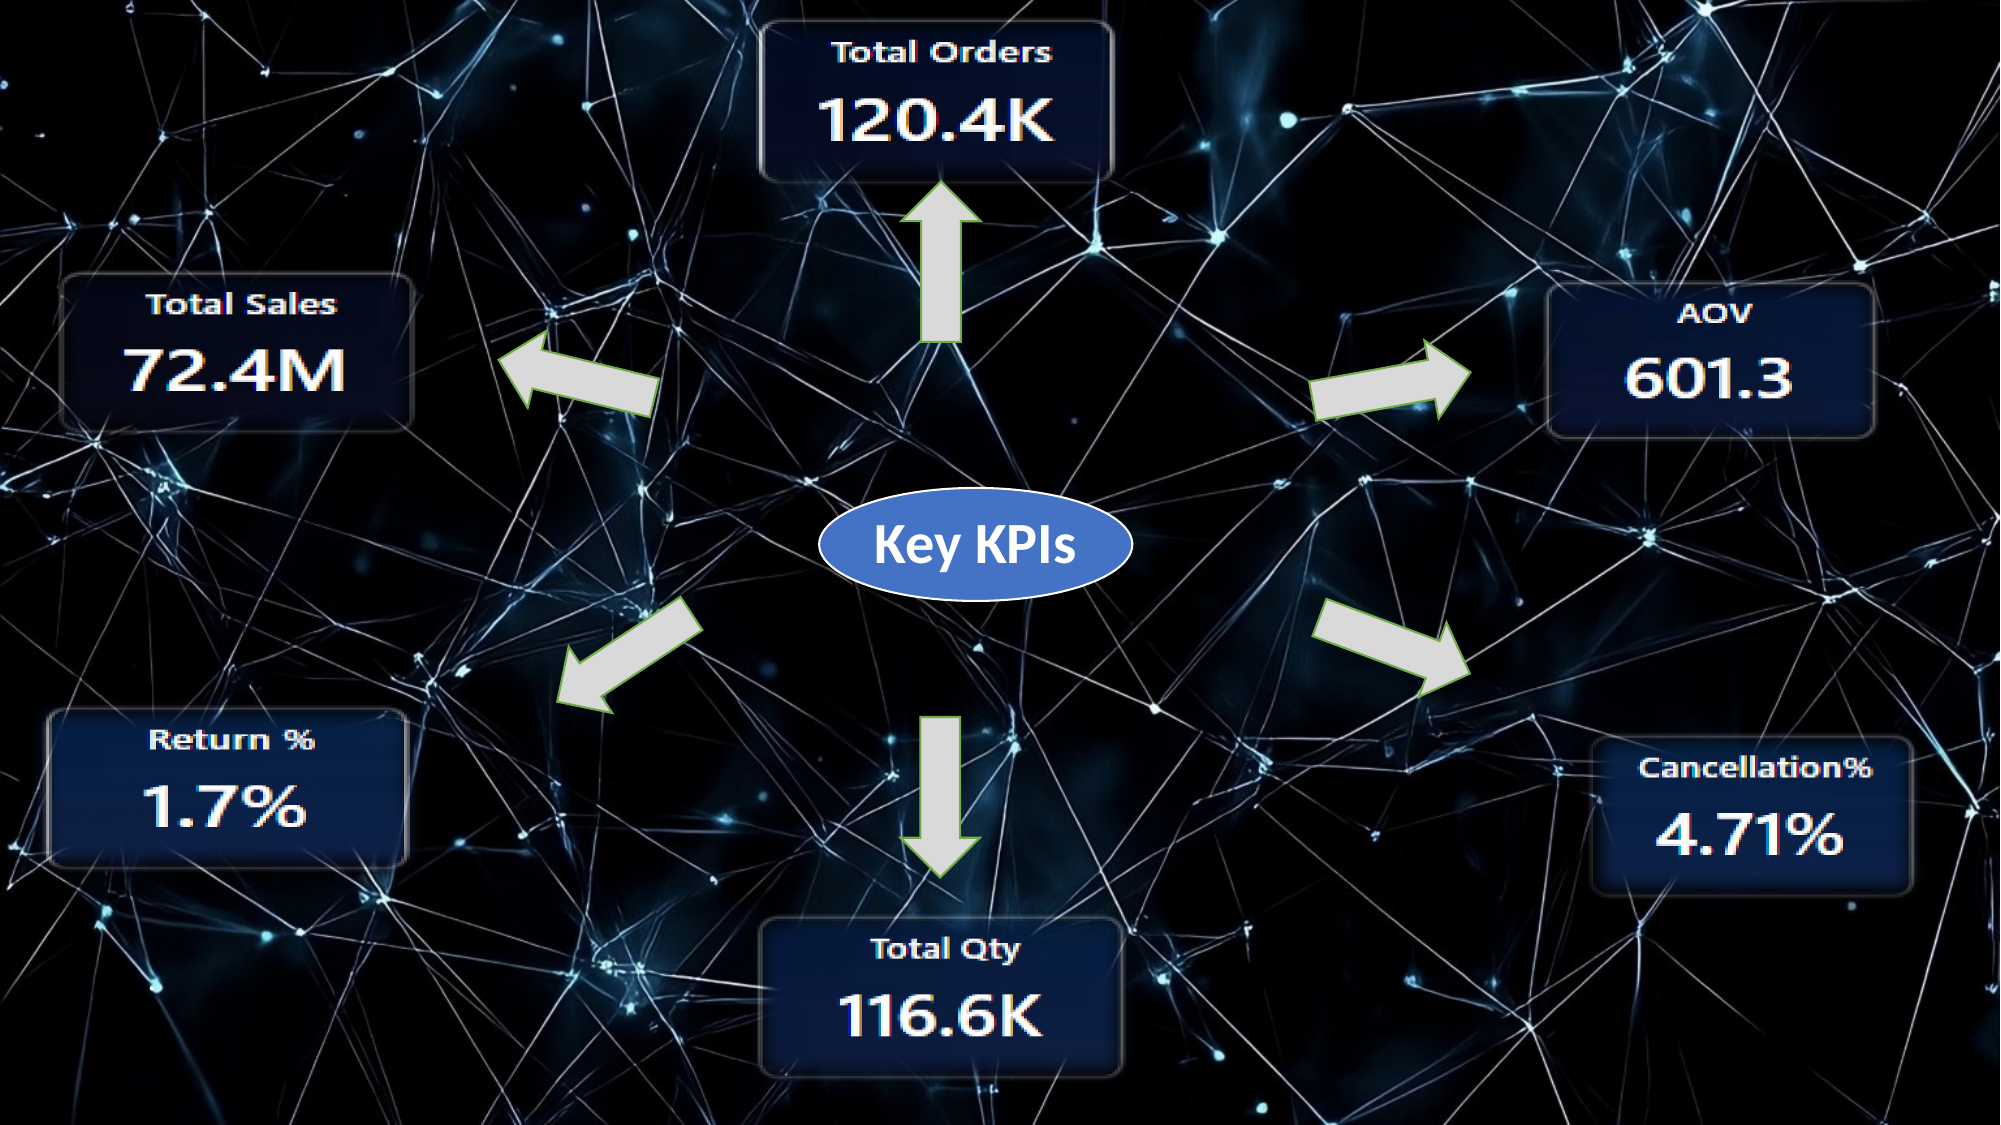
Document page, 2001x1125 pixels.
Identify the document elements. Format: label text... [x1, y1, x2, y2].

text_box . [147, 883, 1854, 1065]
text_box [819, 470, 1133, 601]
text_box [497, 328, 661, 419]
text_box [897, 715, 983, 879]
text_box [898, 190, 984, 343]
text_box [556, 595, 704, 715]
text_box [1307, 338, 1473, 422]
text_box [1311, 597, 1472, 699]
picture [0, 0, 2000, 1125]
